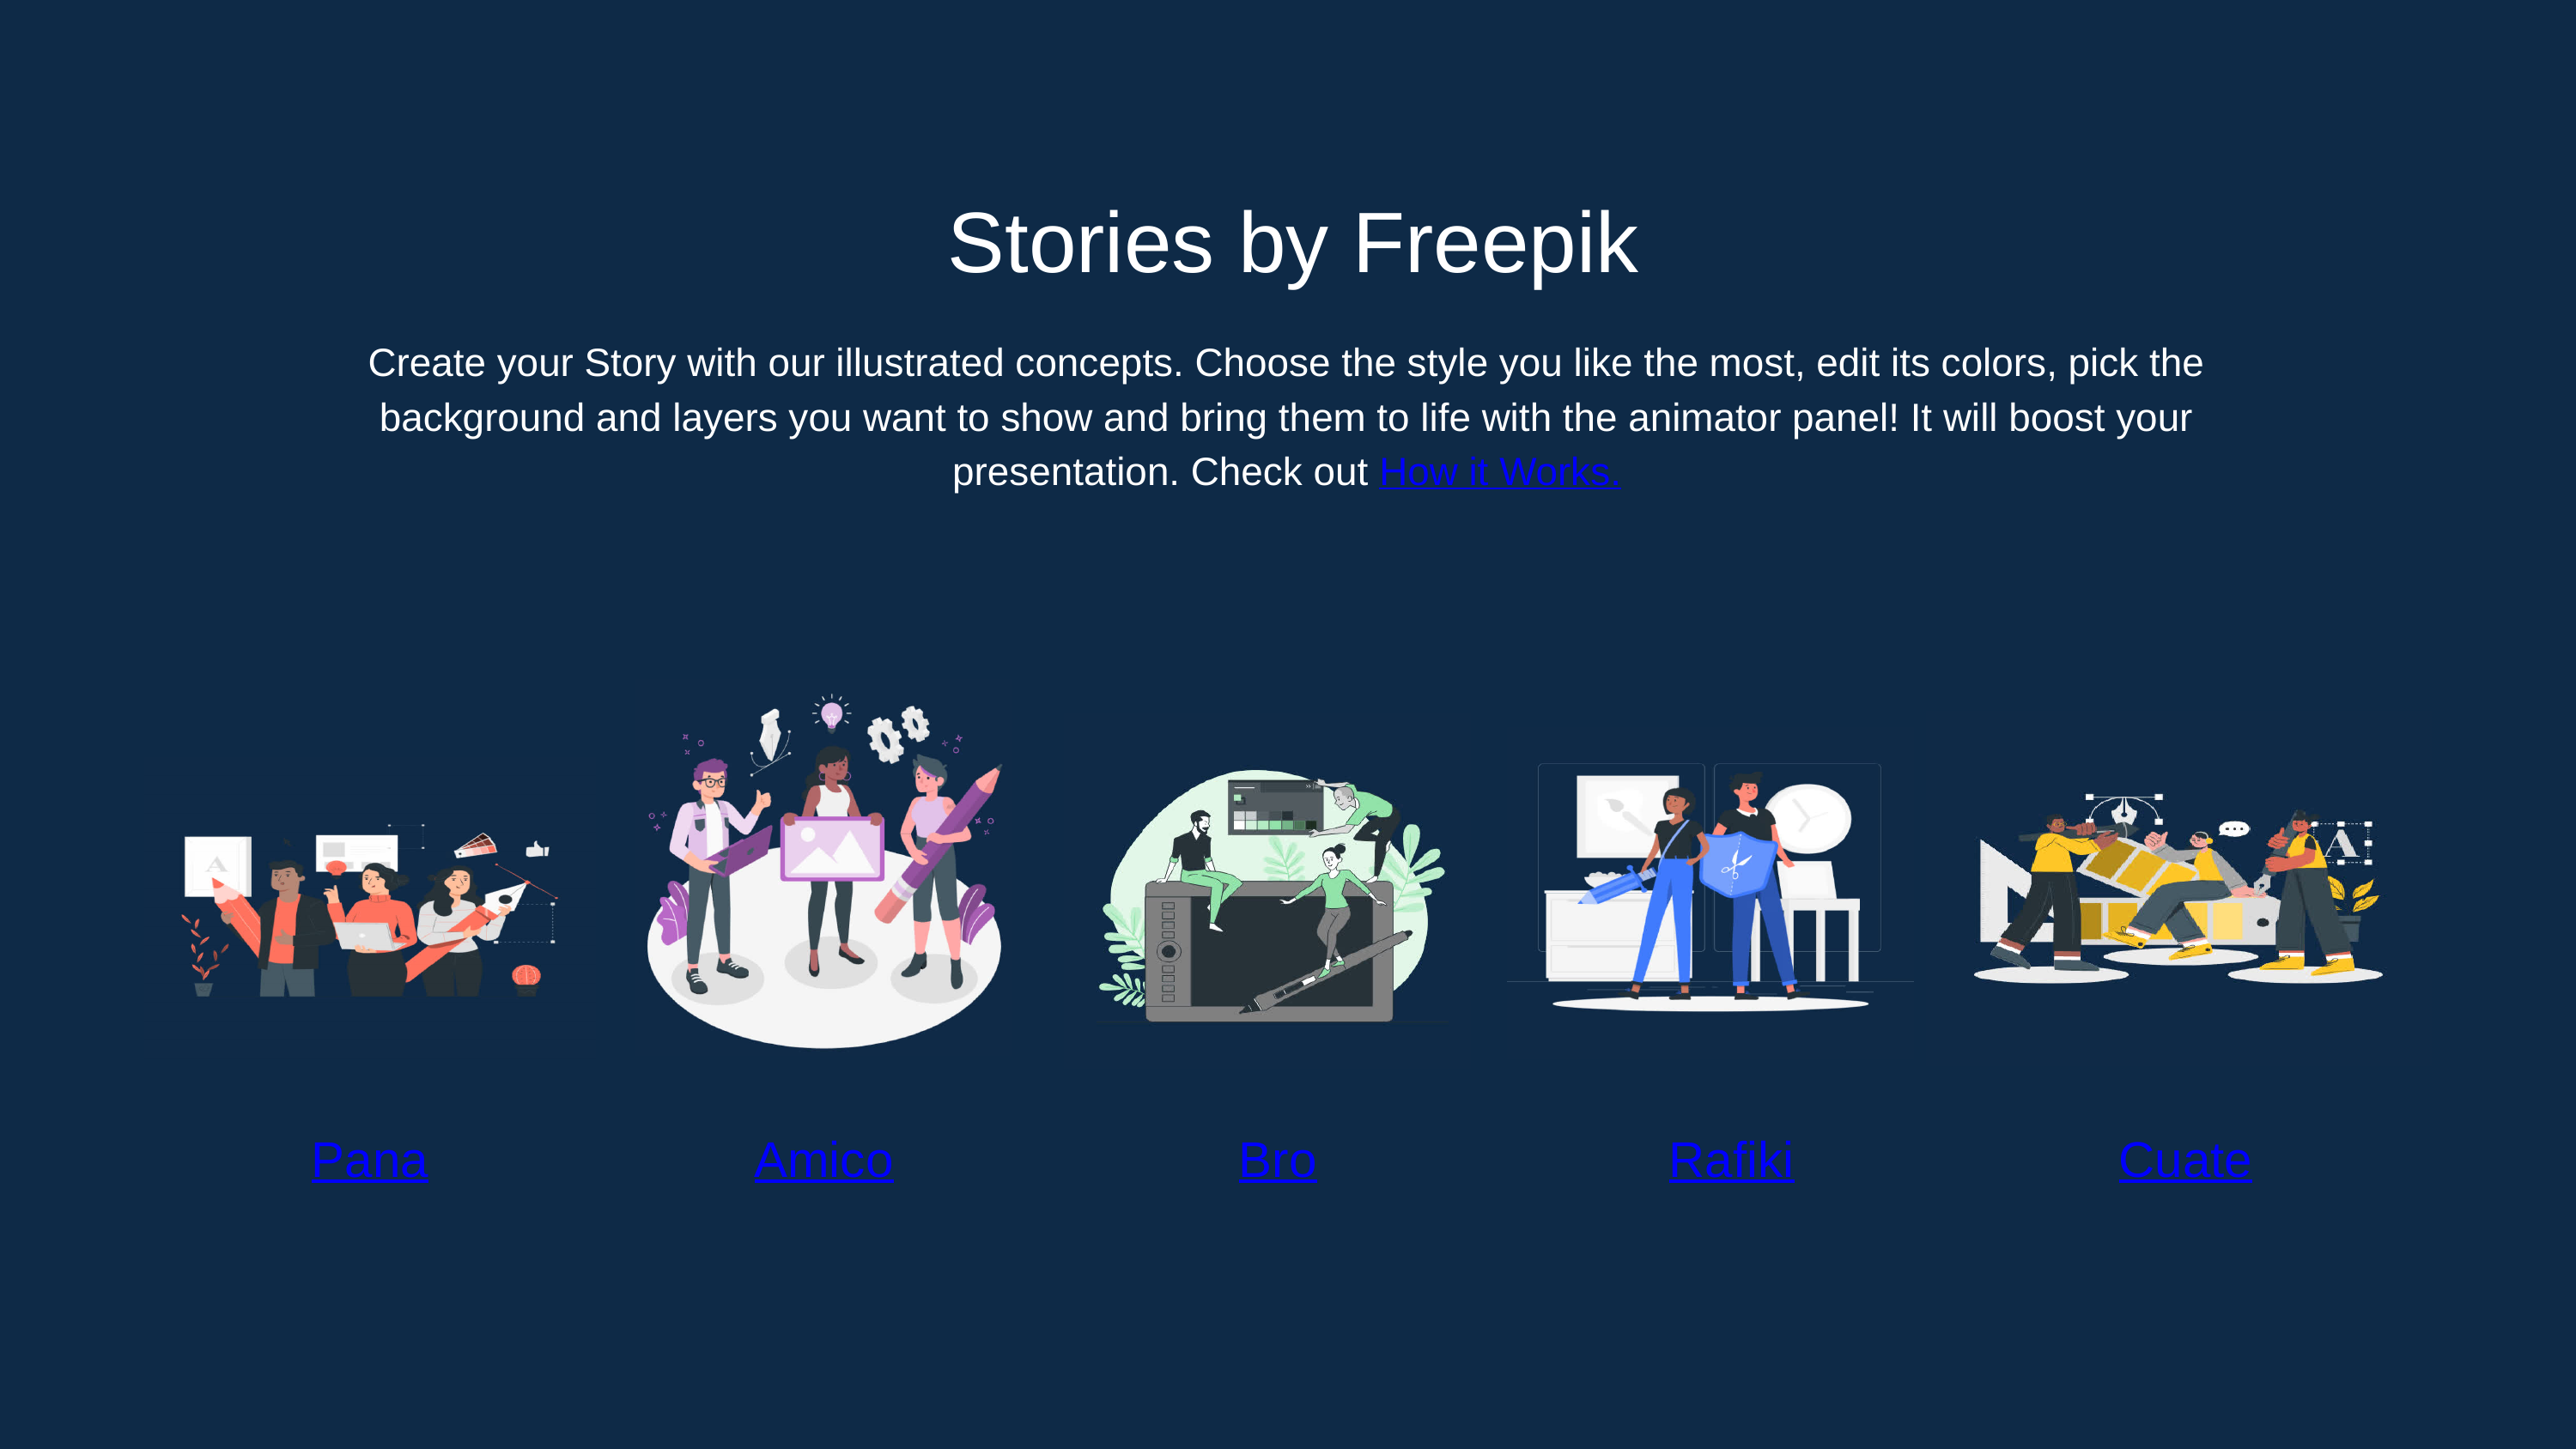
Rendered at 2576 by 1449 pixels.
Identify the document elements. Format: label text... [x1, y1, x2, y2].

text_box Cuate [2019, 1118, 2353, 1187]
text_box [635, 678, 1013, 1057]
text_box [1506, 726, 1915, 1060]
text_box Pana [204, 1118, 537, 1187]
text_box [1062, 712, 1472, 1070]
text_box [1925, 710, 2433, 1067]
text_box Rafiki [1565, 1118, 1899, 1187]
text_box Stories by Freepik [313, 186, 2274, 291]
text_box Bro [1111, 1118, 1444, 1187]
text_box Amico [658, 1118, 991, 1187]
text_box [143, 756, 597, 1061]
text_box Create your Story with our illustrated concepts. Choose the style you like the most, edit its colors, pick the background and layers you want to show and bring them to life with the animator panel! It will boost your presentation. Check out How it Works. [365, 330, 2208, 494]
